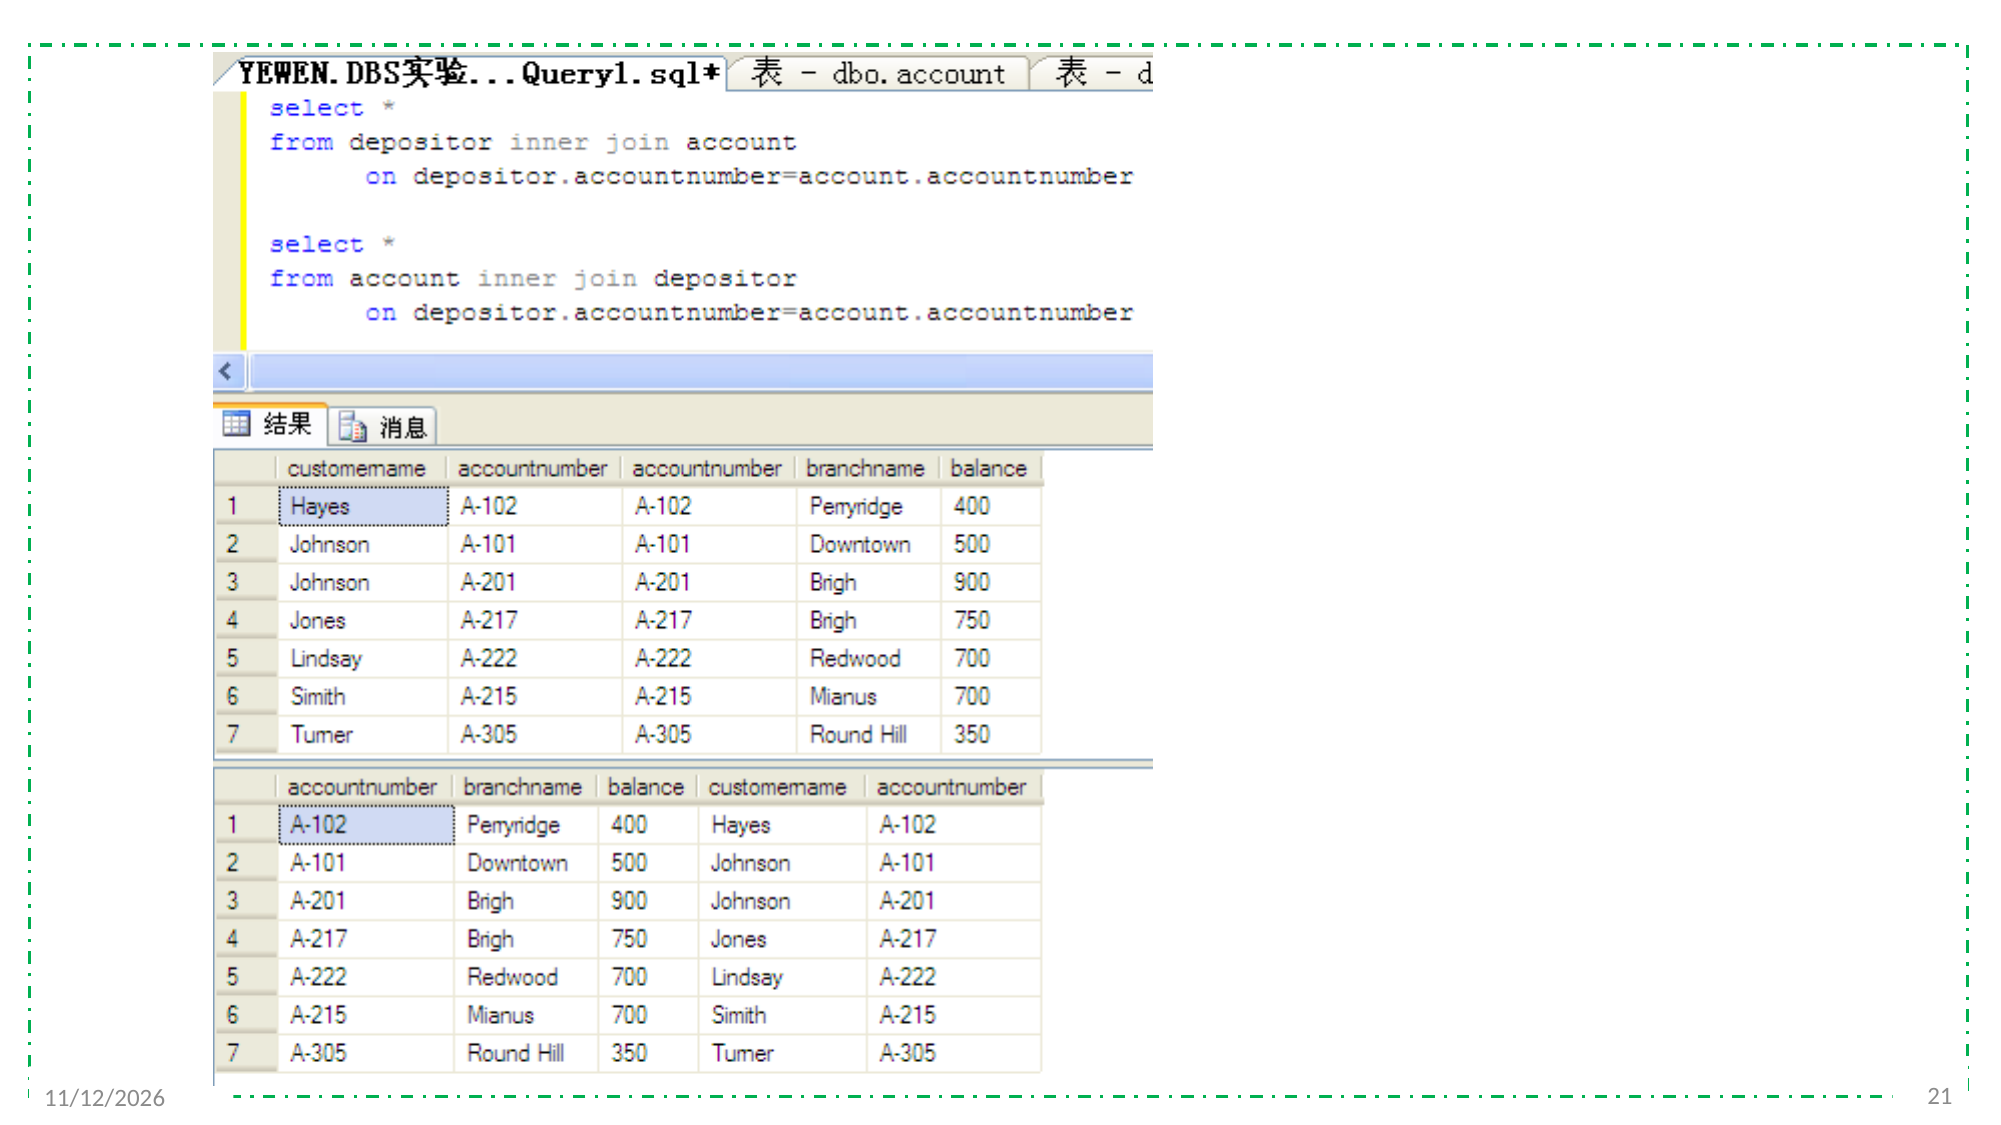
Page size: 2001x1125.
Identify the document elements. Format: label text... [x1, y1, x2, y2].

slide_number 21 [1892, 1065, 1968, 1125]
picture [213, 52, 1153, 1086]
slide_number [29, 1066, 234, 1125]
